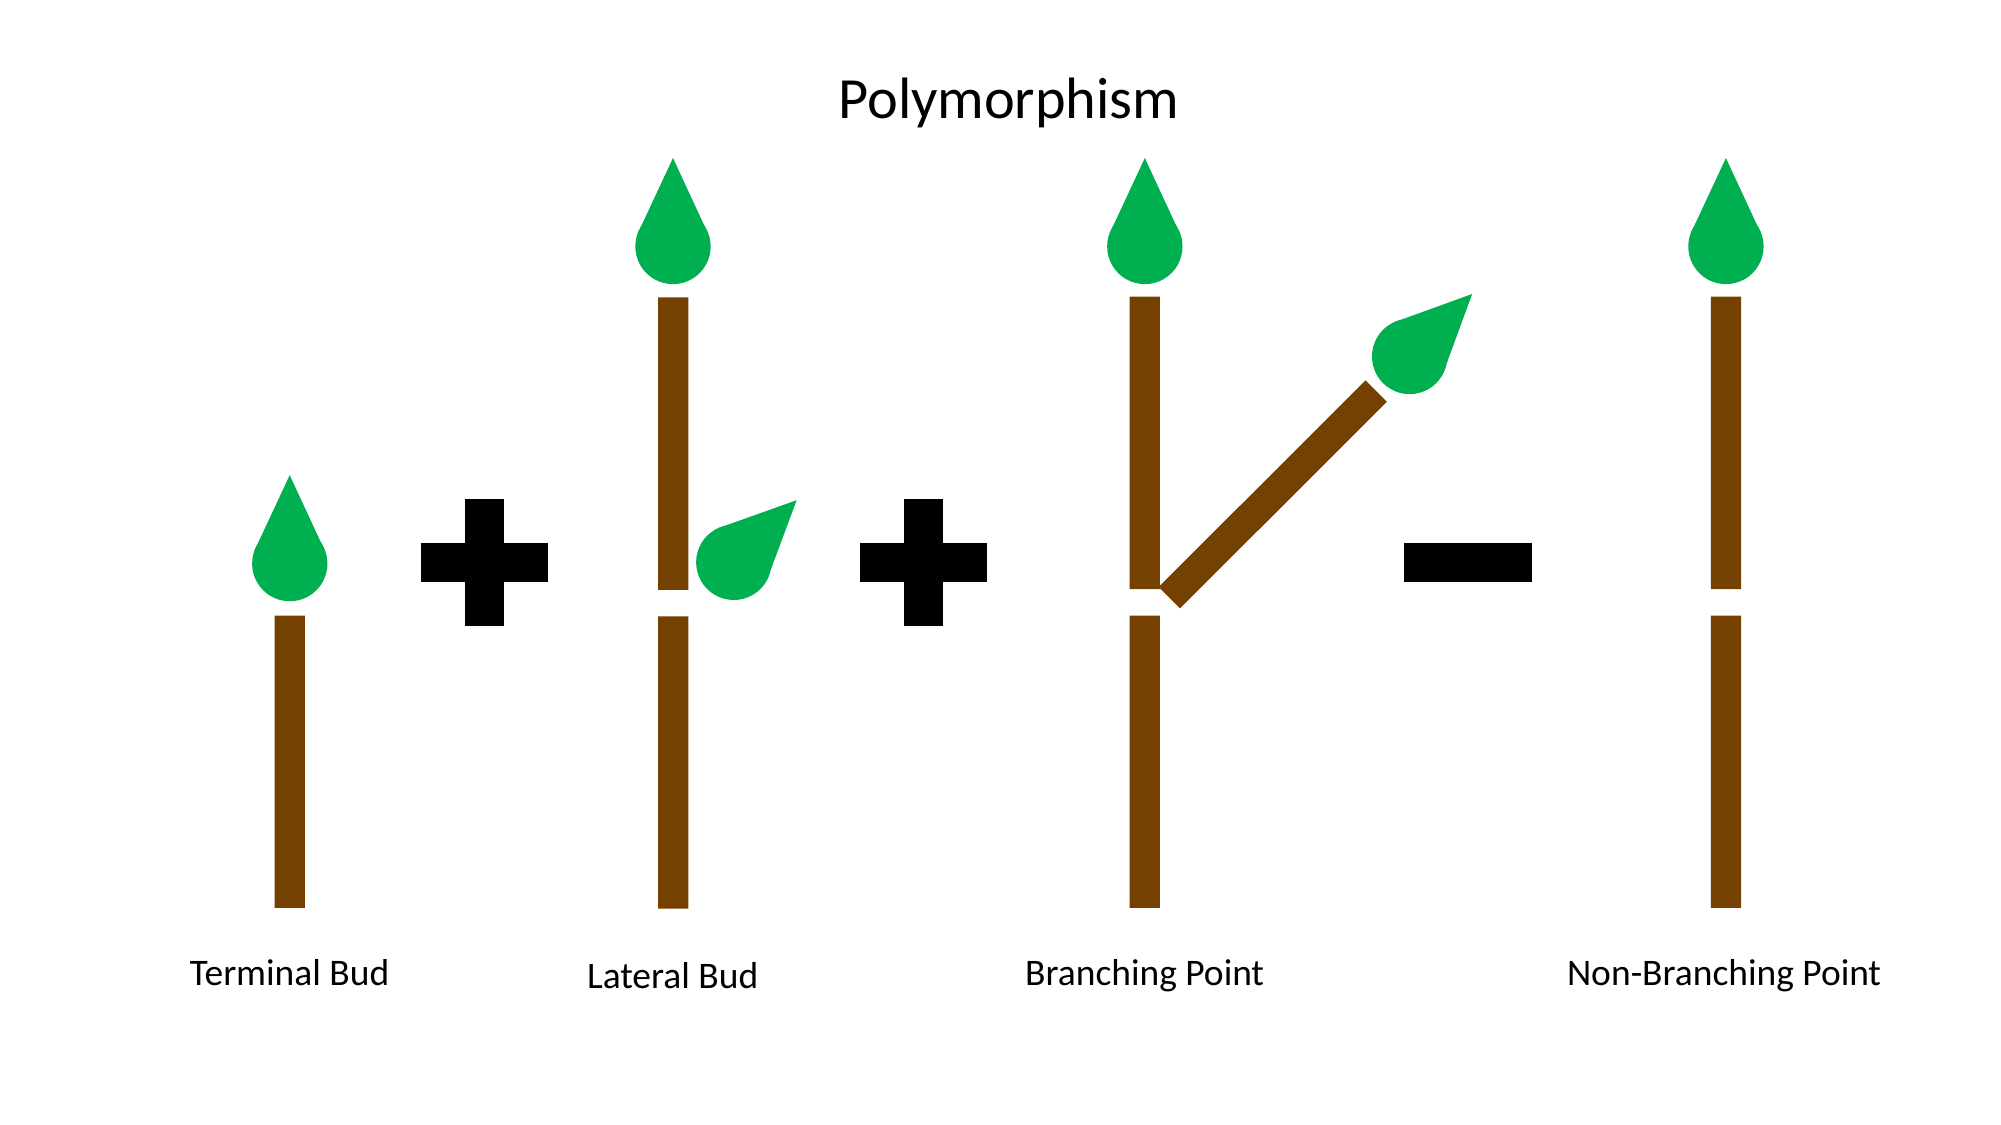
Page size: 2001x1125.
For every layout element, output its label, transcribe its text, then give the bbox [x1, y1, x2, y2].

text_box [1688, 157, 1764, 909]
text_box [252, 475, 328, 909]
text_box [1107, 157, 1491, 909]
text_box Non-Branching Point [1552, 940, 1897, 1001]
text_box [635, 157, 815, 909]
text_box [860, 499, 987, 626]
text_box [421, 499, 548, 626]
text_box Branching Point [1010, 940, 1280, 1001]
text_box Polymorphism [755, 52, 1262, 138]
text_box Terminal Bud [174, 940, 405, 1001]
text_box [1491, 543, 1532, 582]
text_box Lateral Bud [572, 943, 774, 1003]
